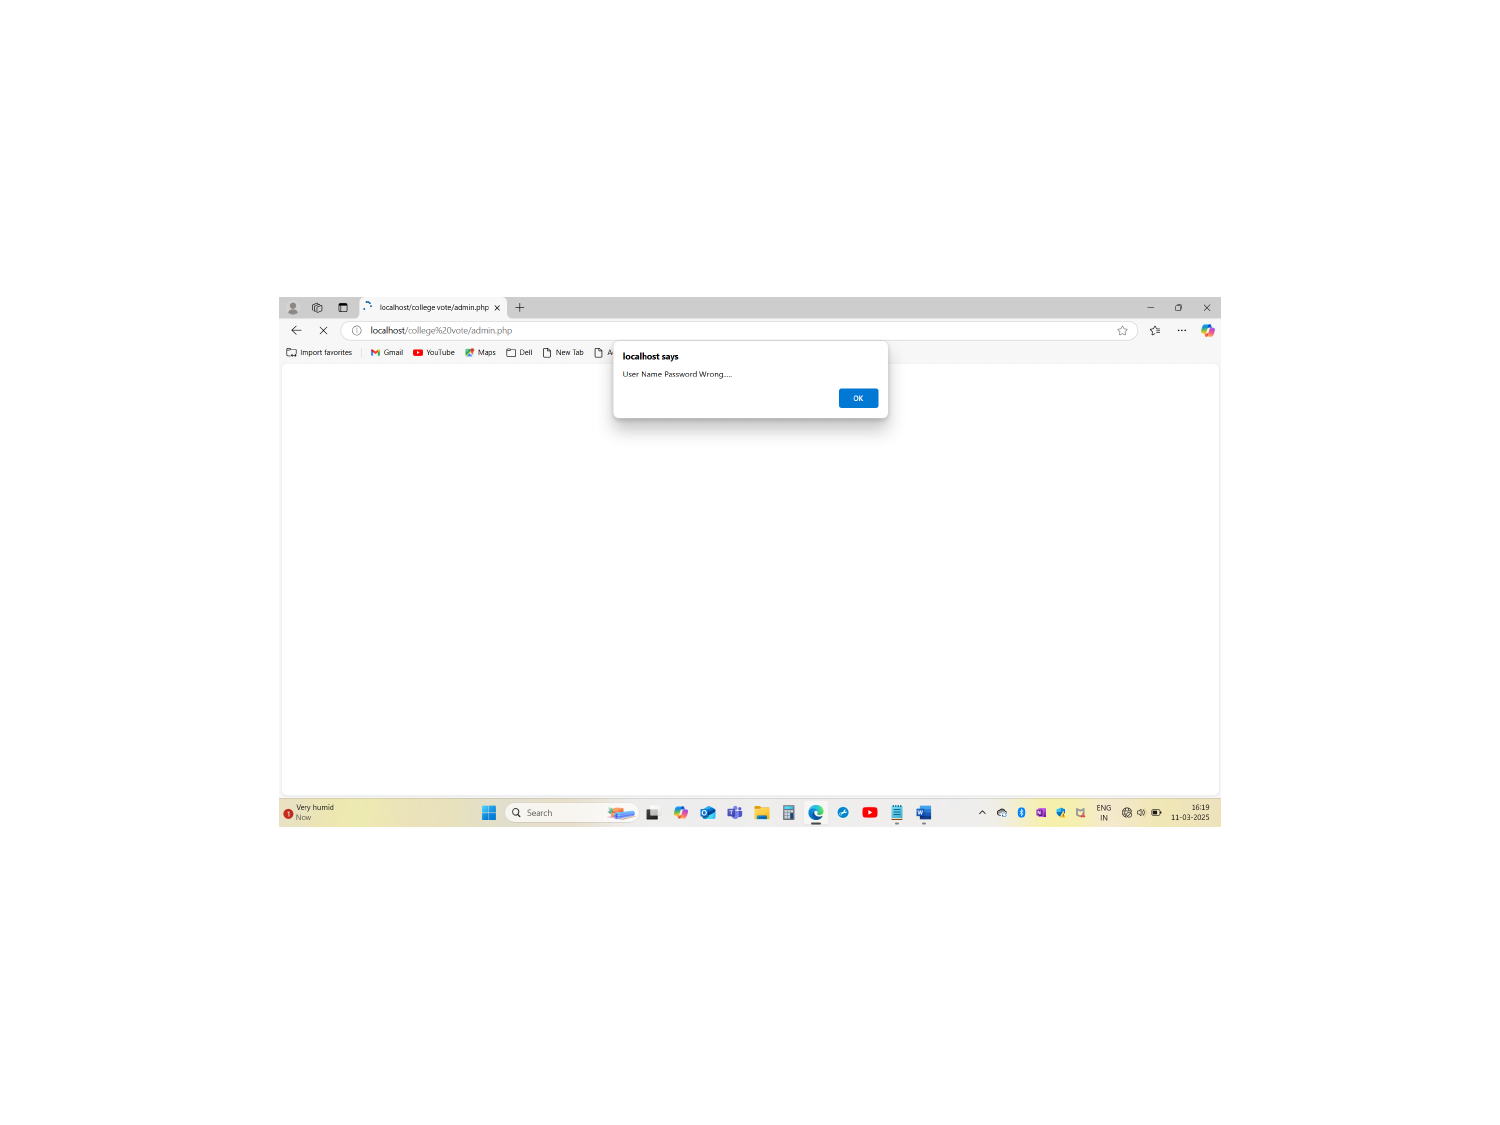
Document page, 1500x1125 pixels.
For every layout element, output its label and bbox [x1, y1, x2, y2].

picture [279, 297, 1221, 828]
